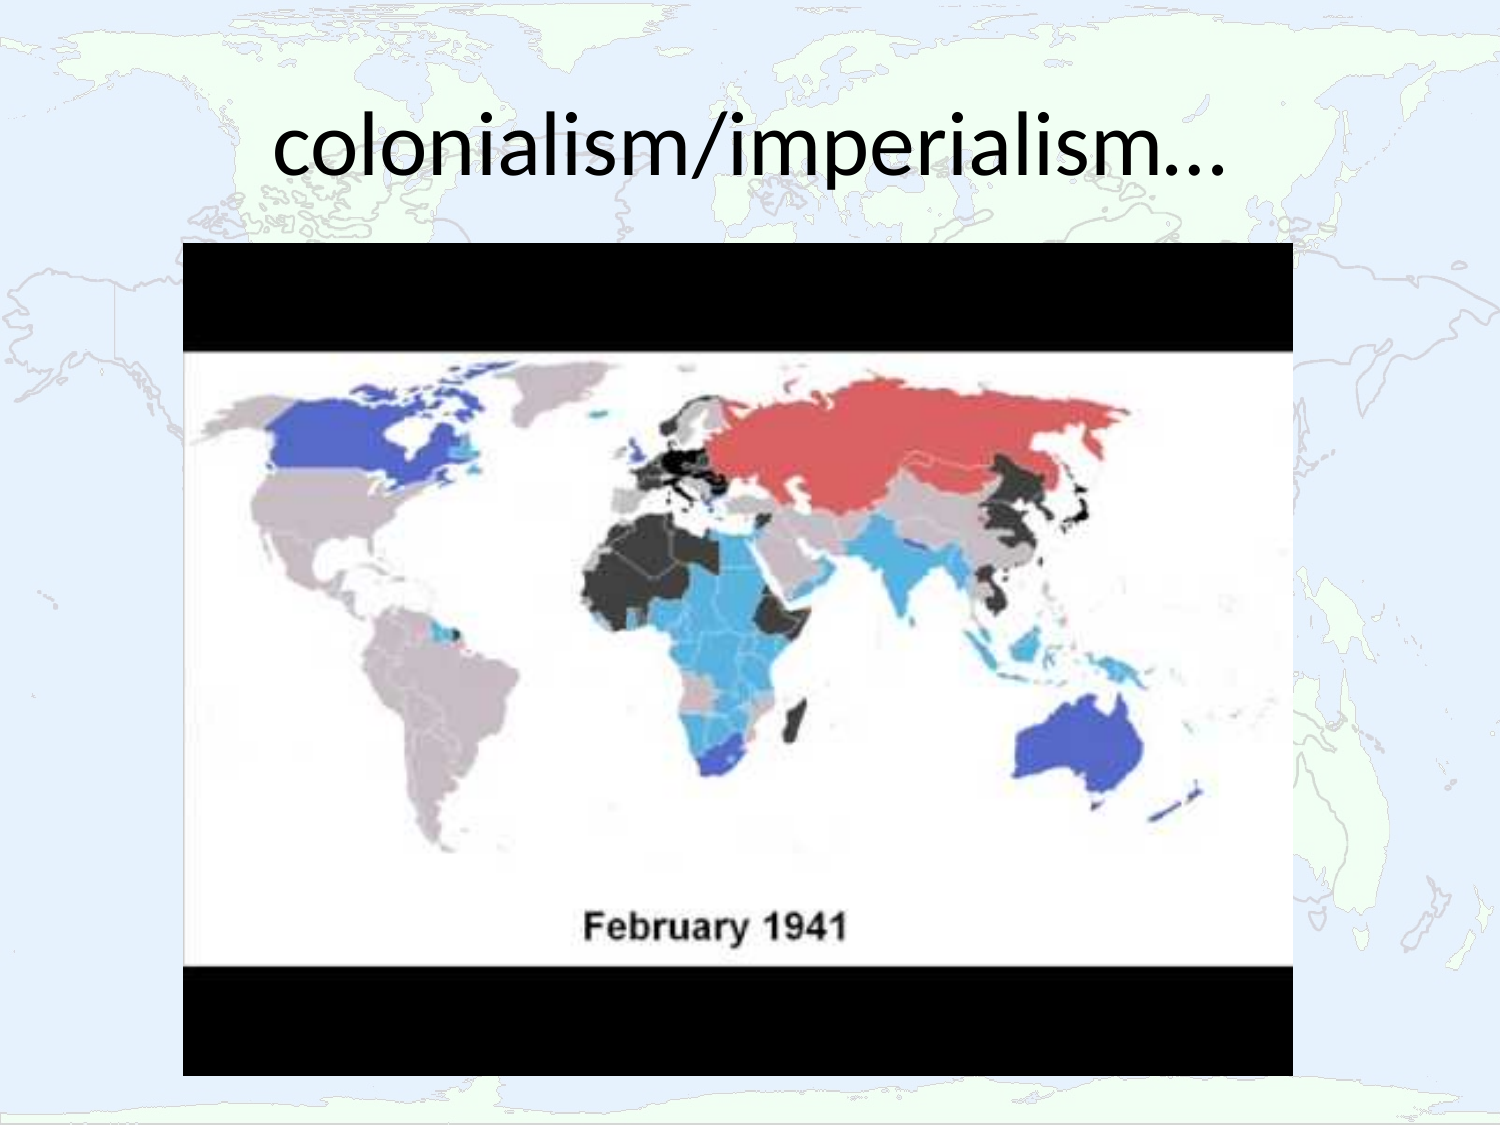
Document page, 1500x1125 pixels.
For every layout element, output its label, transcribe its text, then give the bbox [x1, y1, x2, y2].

title colonialism/imperialism… [75, 45, 1425, 233]
picture [182, 243, 1294, 1077]
